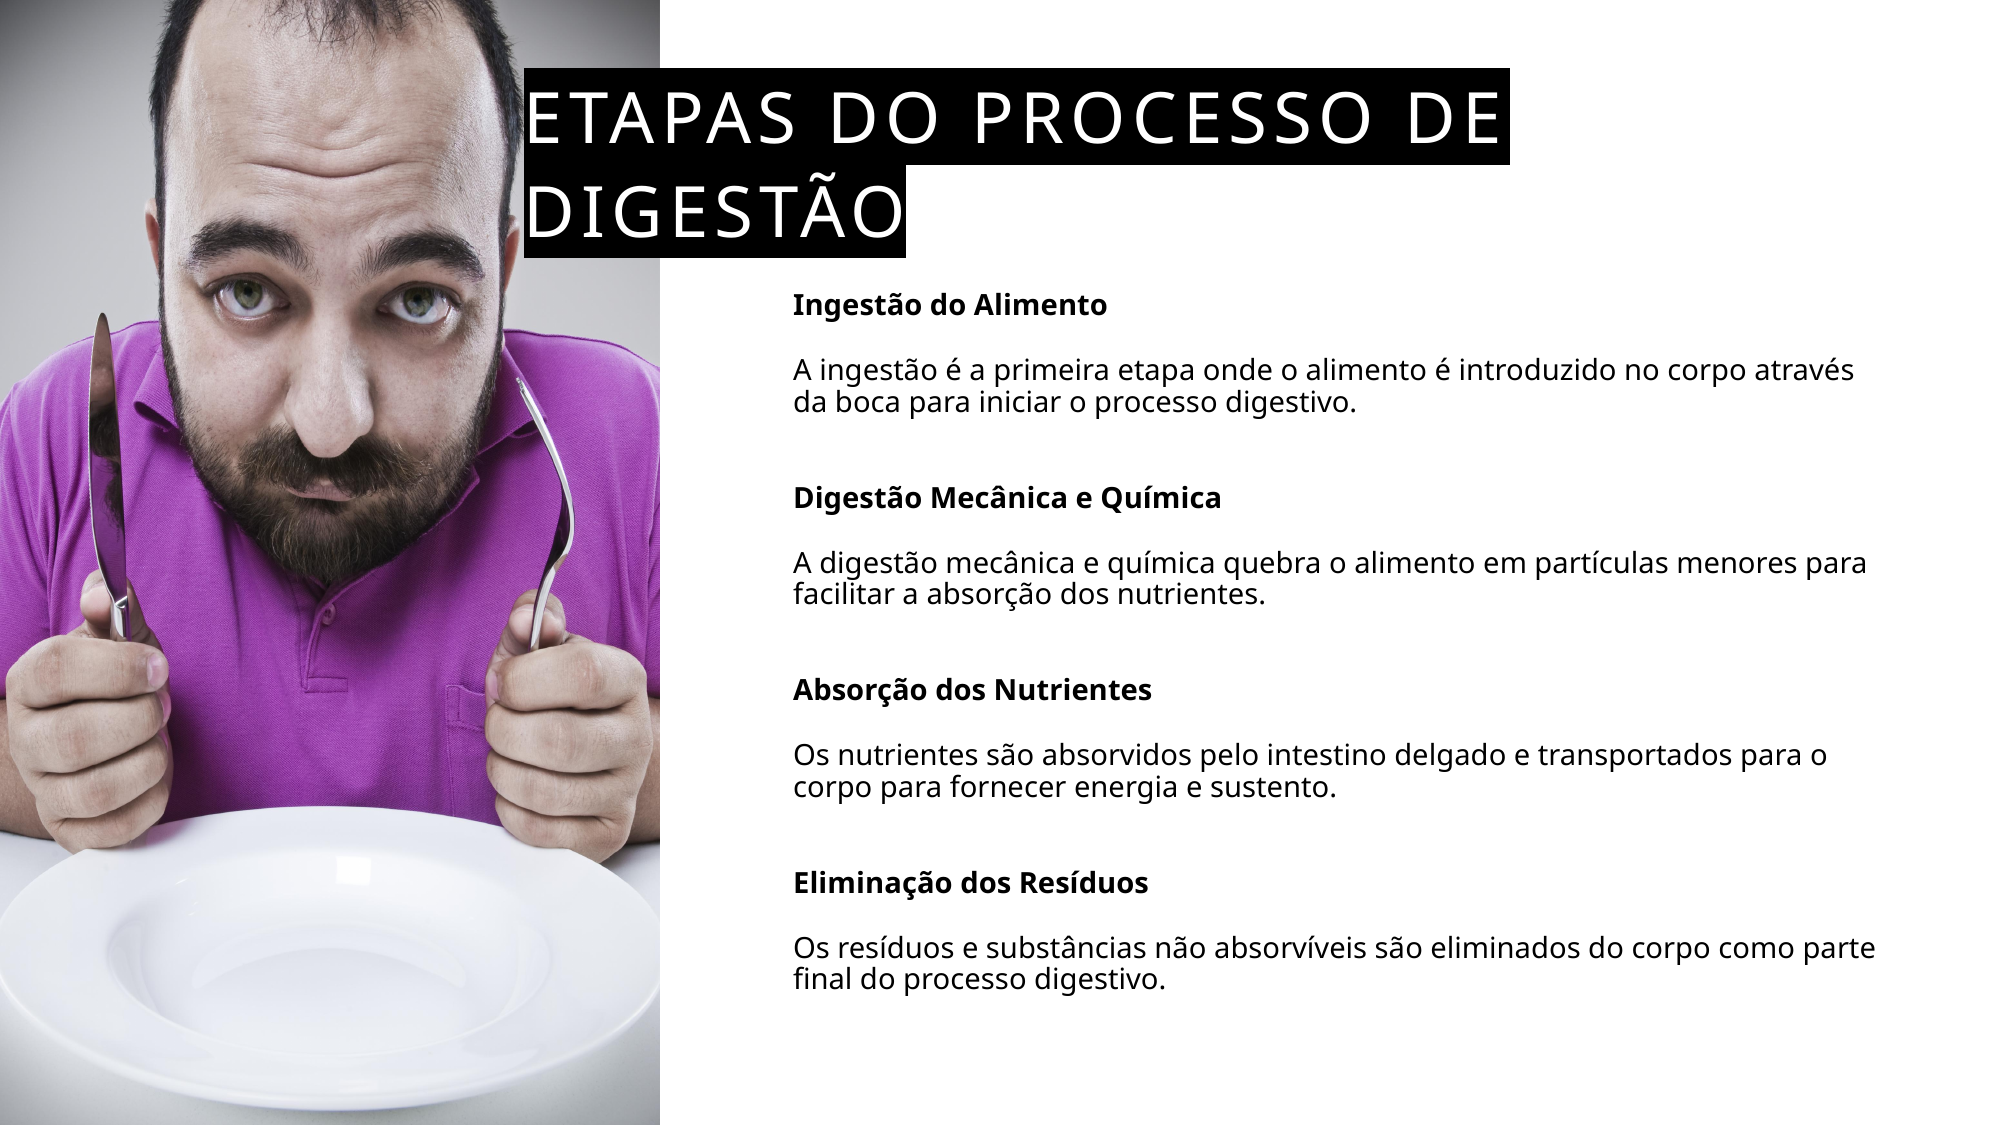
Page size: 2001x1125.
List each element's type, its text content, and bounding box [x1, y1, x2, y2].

picture [0, 0, 660, 1125]
text_box Ingestão do Alimento A ingestão é a primeira etapa onde o alimento é introduzido no corpo através da boca para iniciar o processo digestivo. Digestão Mecânica e Química A digestão mecânica e química quebra o alimento em partículas menores para facilitar a absorção dos nutrientes. Absorção dos Nutrientes Os nutrientes são absorvidos pelo intestino delgado e transportados para o corpo para fornecer energia e sustento. Eliminação dos Resíduos Os resíduos e substâncias não absorvíveis são eliminados do corpo como parte final do processo digestivo. [778, 282, 1904, 1044]
title Etapas do processo de digestão [660, 52, 1904, 259]
